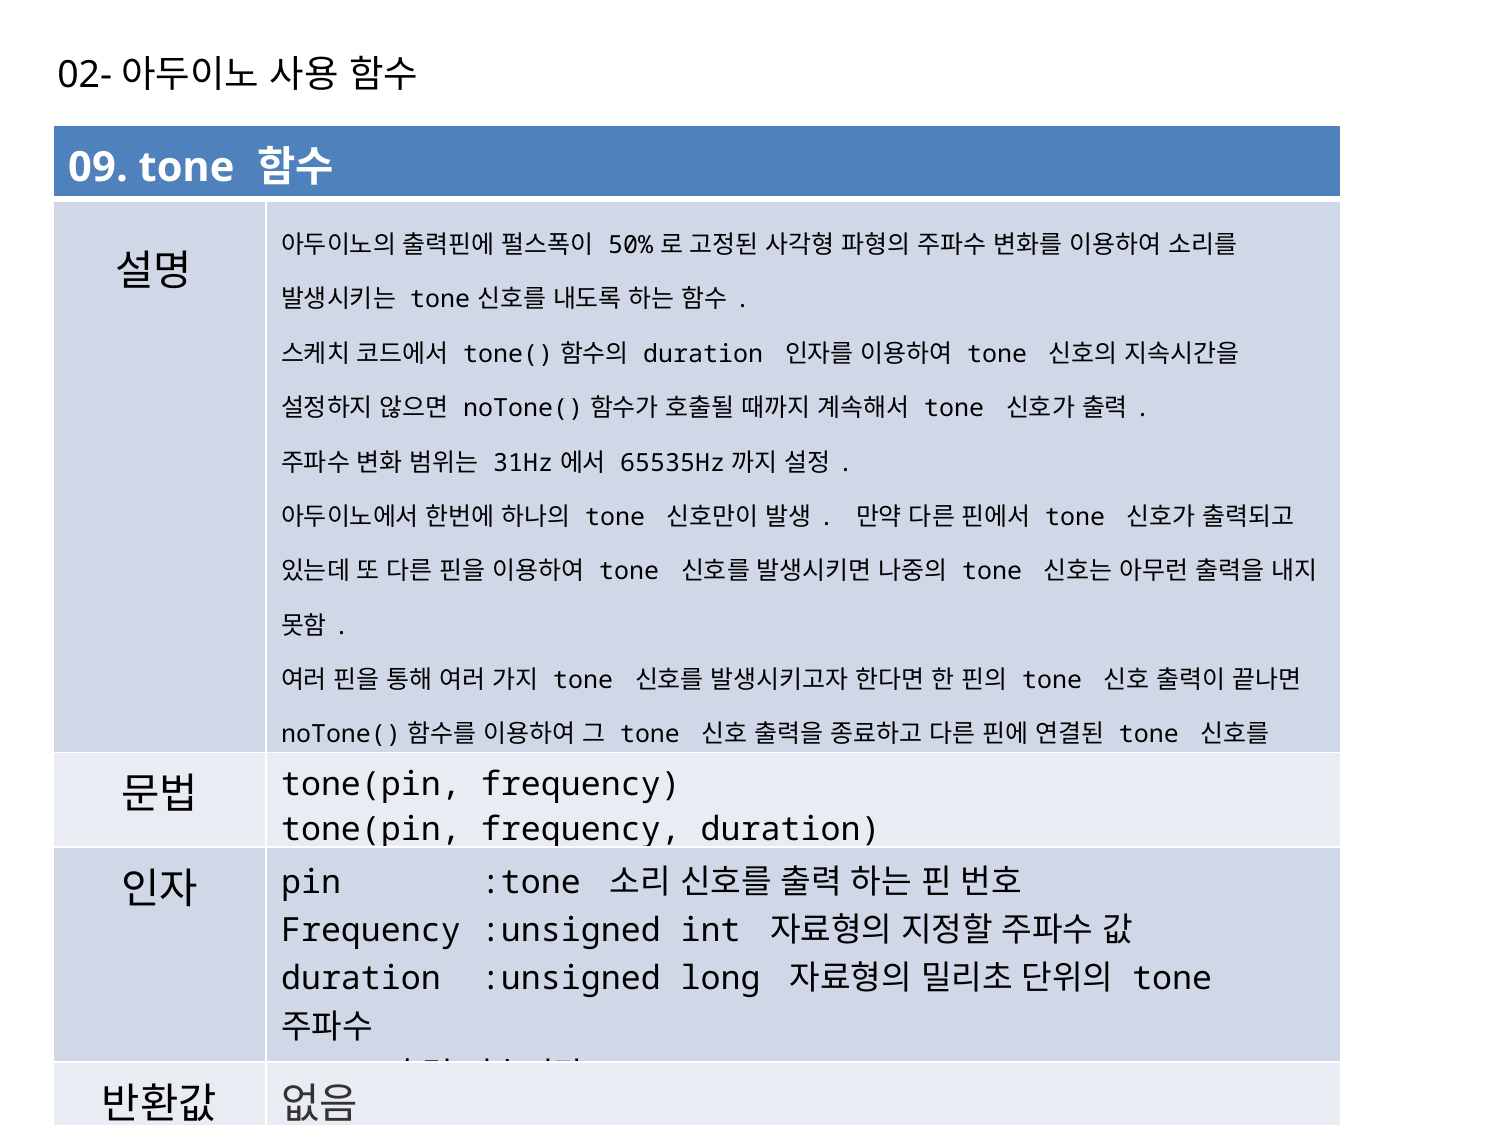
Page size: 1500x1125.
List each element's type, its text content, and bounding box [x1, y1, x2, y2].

table_header 09. tone 함수 [54, 126, 1340, 196]
table_cell pin :tone 소리 신호를 출력 하는 핀 번호 Frequency :unsigned int 자료형의 지정할 주파수 값 duration :unsigned long 자료형의 밀리초 단위의 tone 주파수 출력 지속시간 [267, 848, 1340, 1061]
table_cell 없음 [267, 1063, 1340, 1125]
text_box 02-아두이노 사용 함수 [42, 42, 434, 103]
table_cell 설명 [54, 202, 265, 752]
table_cell 아두이노의 출력핀에 펄스폭이 50%로 고정된 사각형 파형의 주파수 변화를 이용하여 소리를 발생시키는 tone신호를 내도록 하는 함수. 스케치 코드에서 tone()함수의 duration 인자를 이용하여 tone 신호의 지속시간을 설정하지 않으면 noTone()함수가 호출될 때까지 계속해서 tone 신호가 출력. 주파수 변화 범위는 31Hz에서 65535Hz까지 설정. 아두이노에서 한번에 하나의 tone 신호만이 발생. 만약 다른 핀에서 tone 신호가 출력되고 있는데 또 다른 핀을 이용하여 tone 신호를 발생시키면 나중의 tone 신호는 아무런 출력을 내지 못함. 여러 핀을 통해 여러 가지 tone 신호를 발생시키고자 한다면 한 핀의 tone 신호 출력이 끝나면 noTone()함수를 이용하여 그 tone 신호 출력을 종료하고 다른 핀에 연결된 tone 신호를 출력하는 방법을 쓸 수 있다. tone()신호의 출력을 위해서는 지정된 핀에 피에조 부저나 스피커를 연결. [267, 202, 1340, 752]
table_cell 인자 [54, 848, 265, 1061]
table_cell 문법 [54, 753, 265, 846]
table_cell tone(pin, frequency) tone(pin, frequency, duration) [267, 753, 1340, 846]
table_cell 반환값 [54, 1063, 265, 1125]
